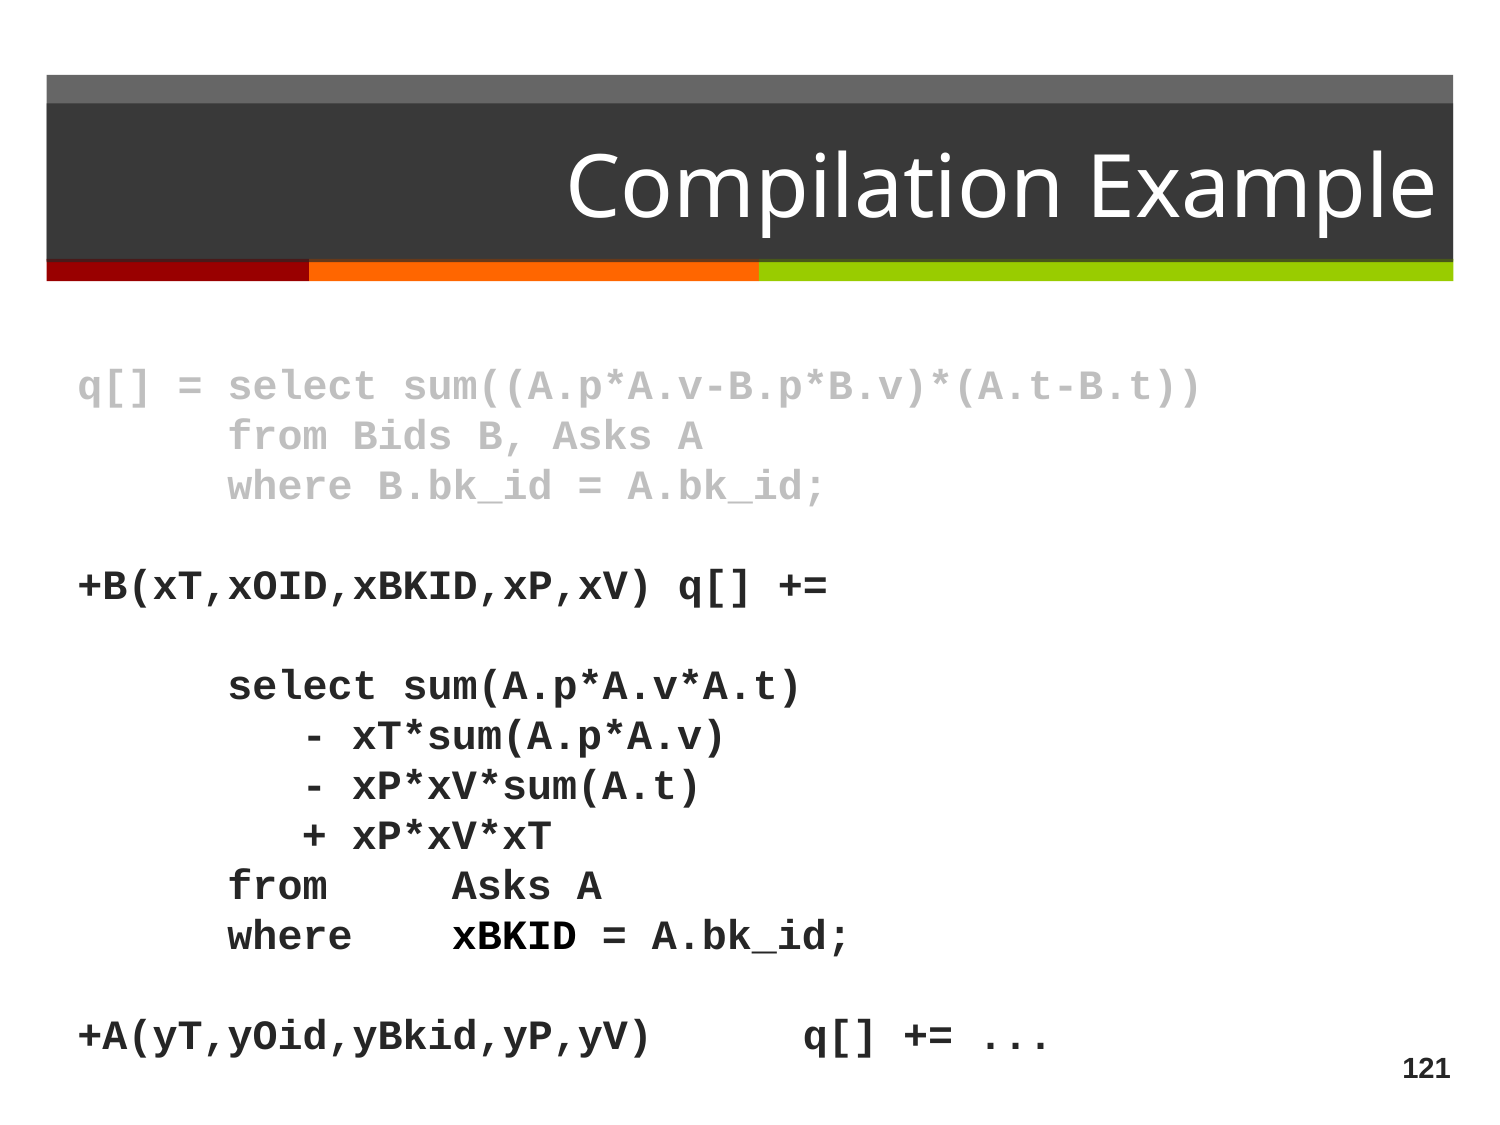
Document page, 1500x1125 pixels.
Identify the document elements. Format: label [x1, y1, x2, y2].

title [46, 103, 1454, 263]
list [62, 349, 1454, 1006]
